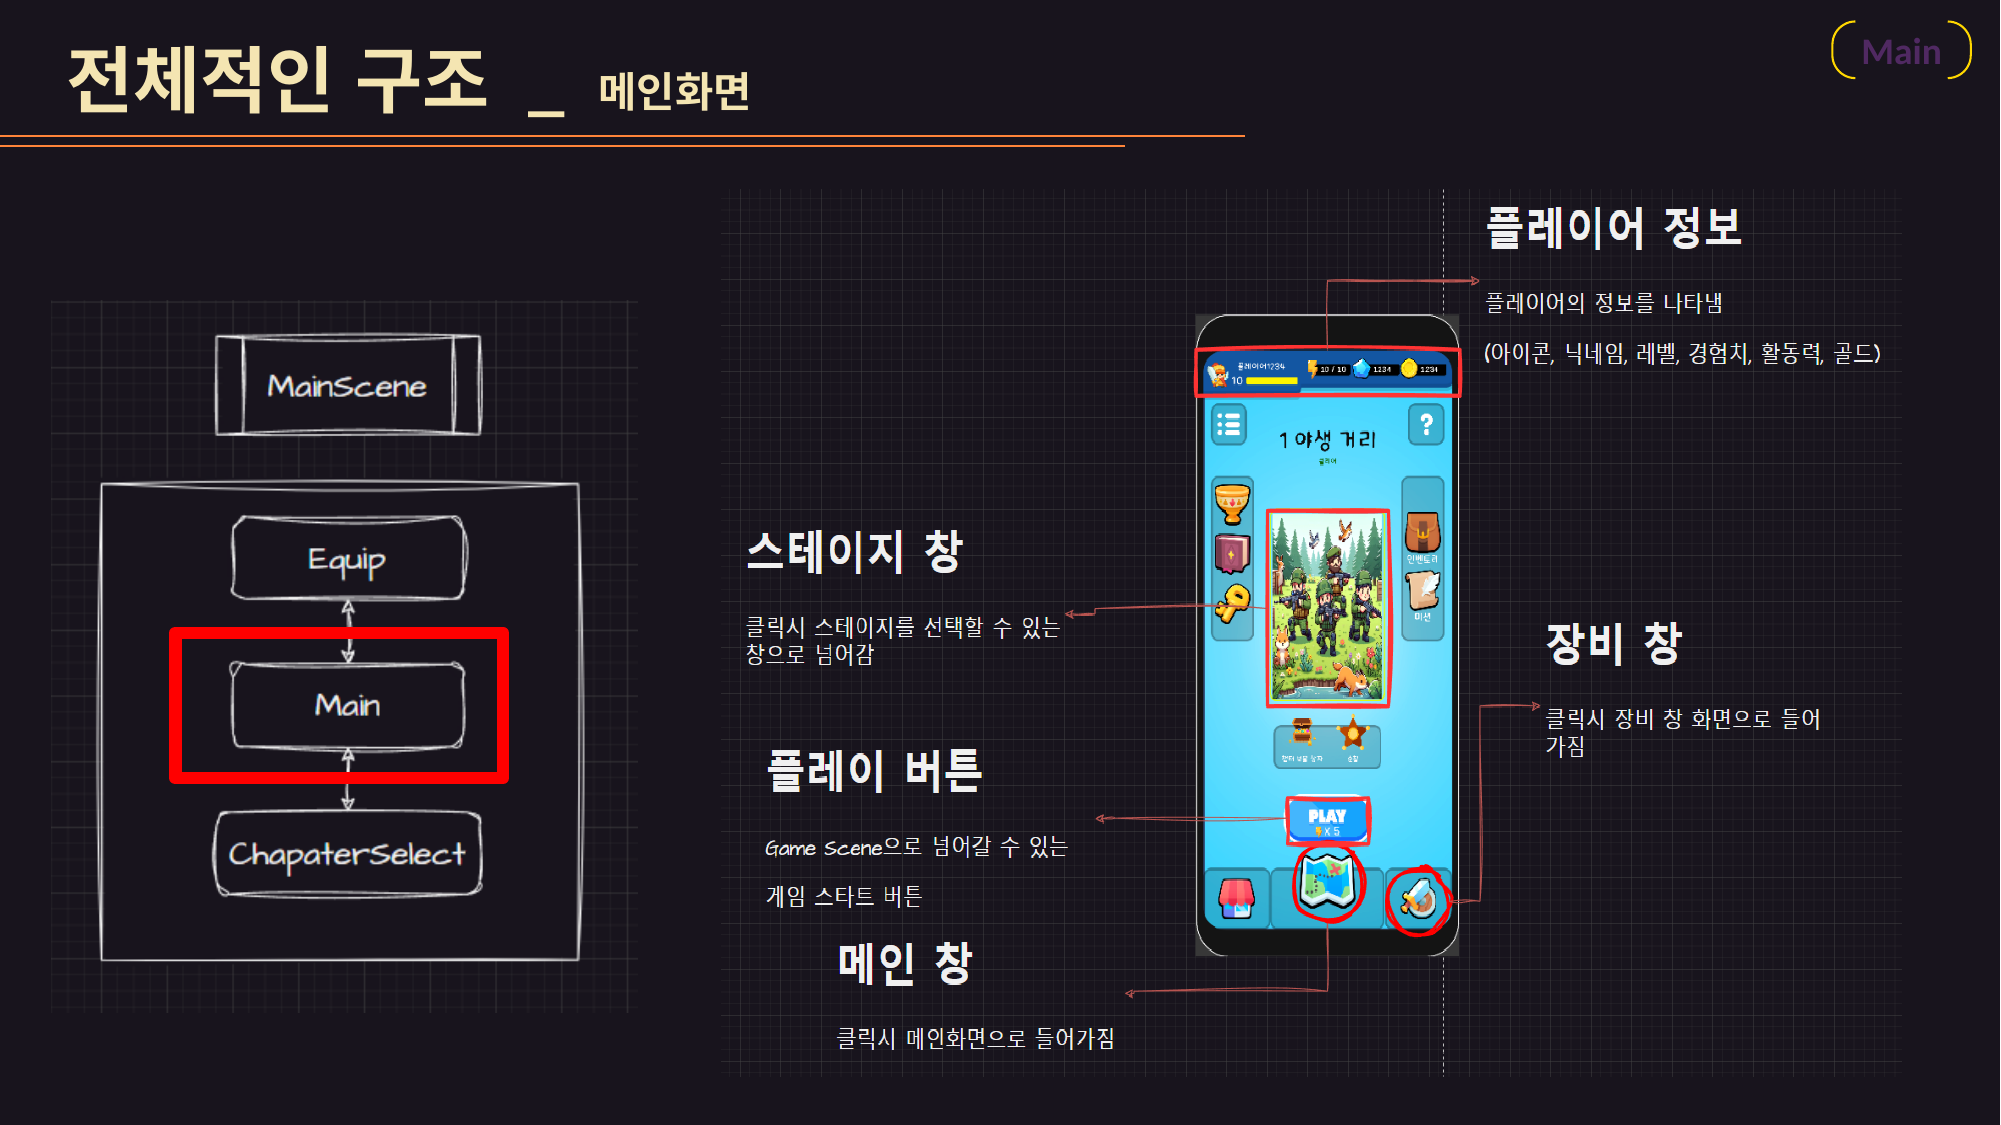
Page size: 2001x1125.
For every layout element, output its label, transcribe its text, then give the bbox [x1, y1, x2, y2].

picture [51, 299, 639, 1014]
text_box Main [1831, 20, 1972, 80]
text_box 전체적인 구조 _ 메인화면 [51, 27, 1022, 130]
picture [721, 188, 1903, 1078]
